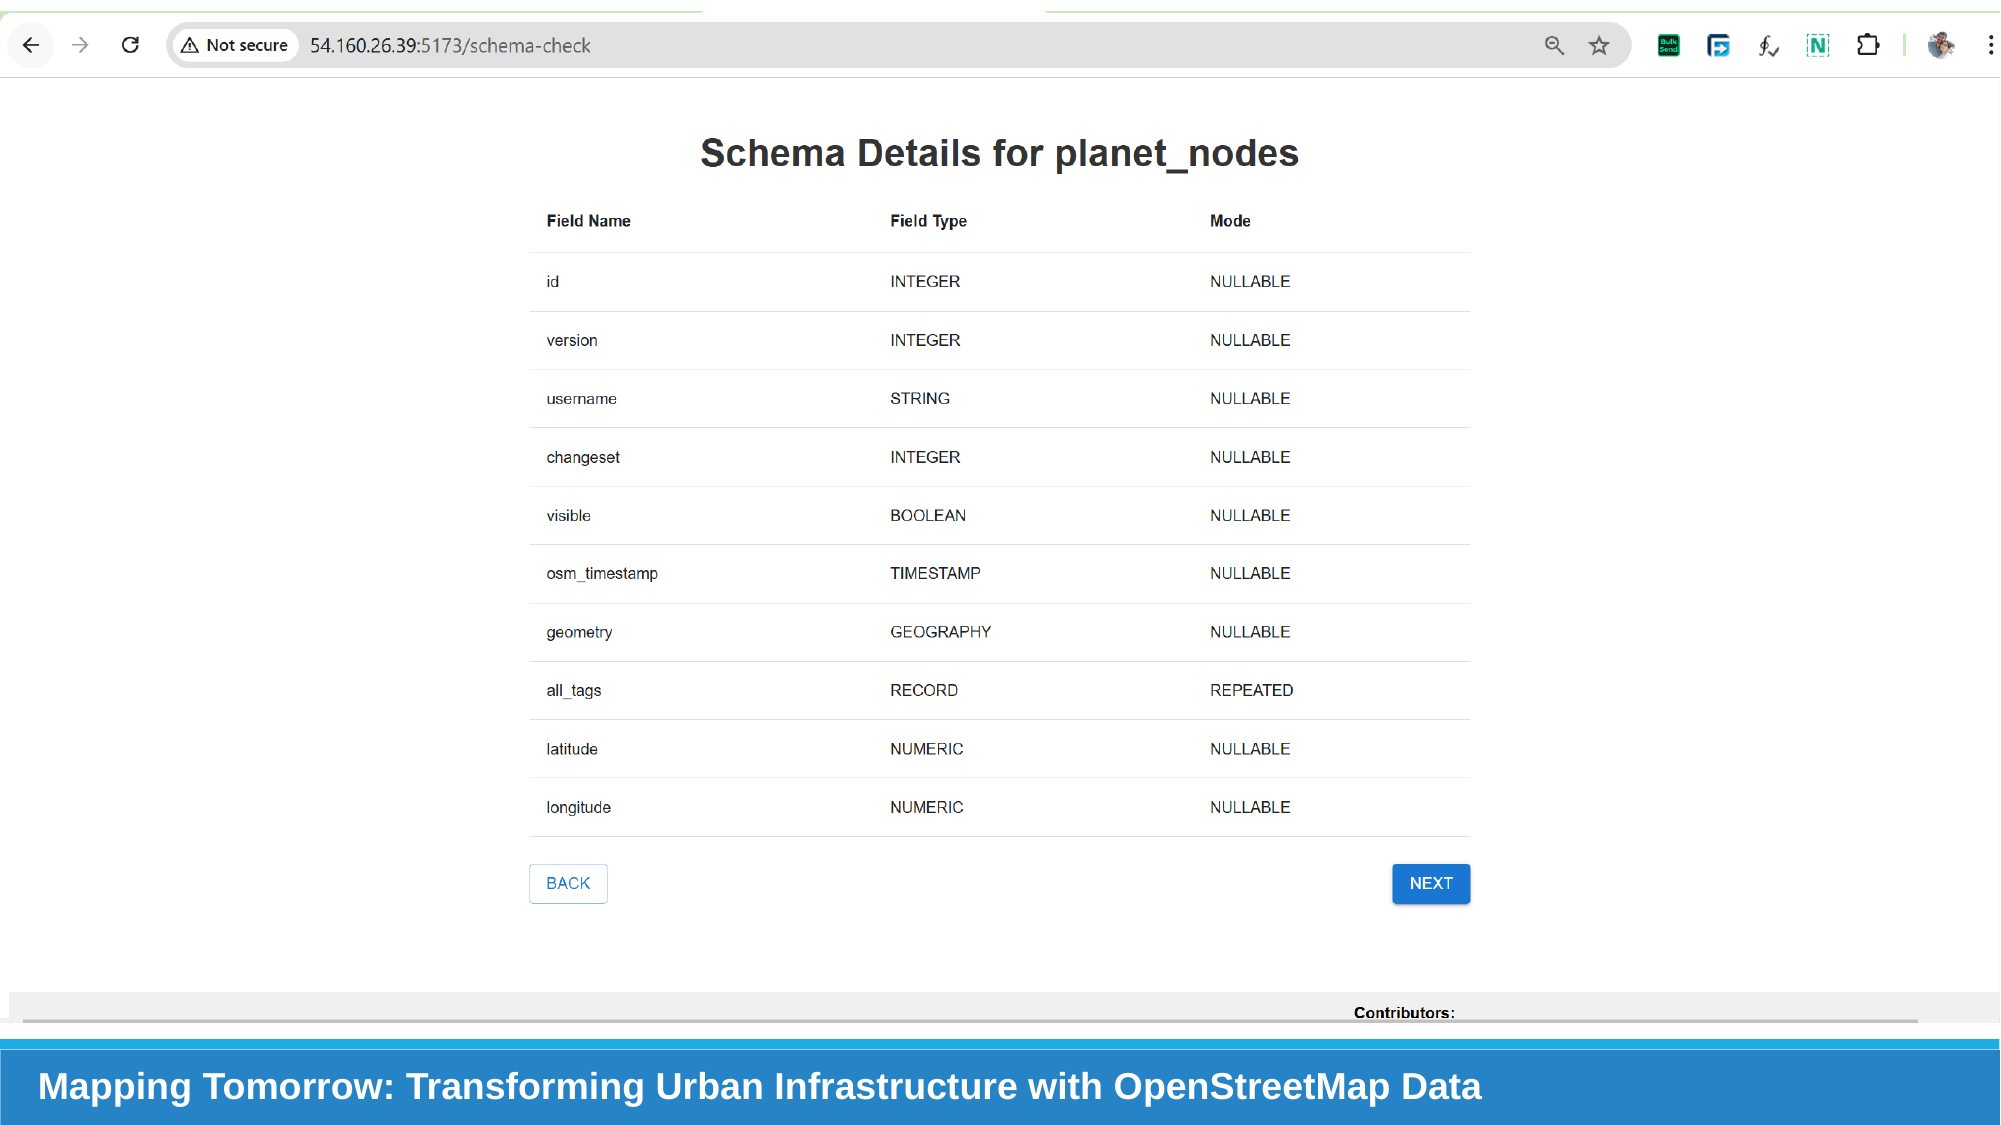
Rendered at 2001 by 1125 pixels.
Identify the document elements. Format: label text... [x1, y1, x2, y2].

picture [0, 11, 2000, 1024]
text_box Mapping Tomorrow: Transforming Urban Infrastructure with OpenStreetMap Data [23, 1054, 1782, 1115]
